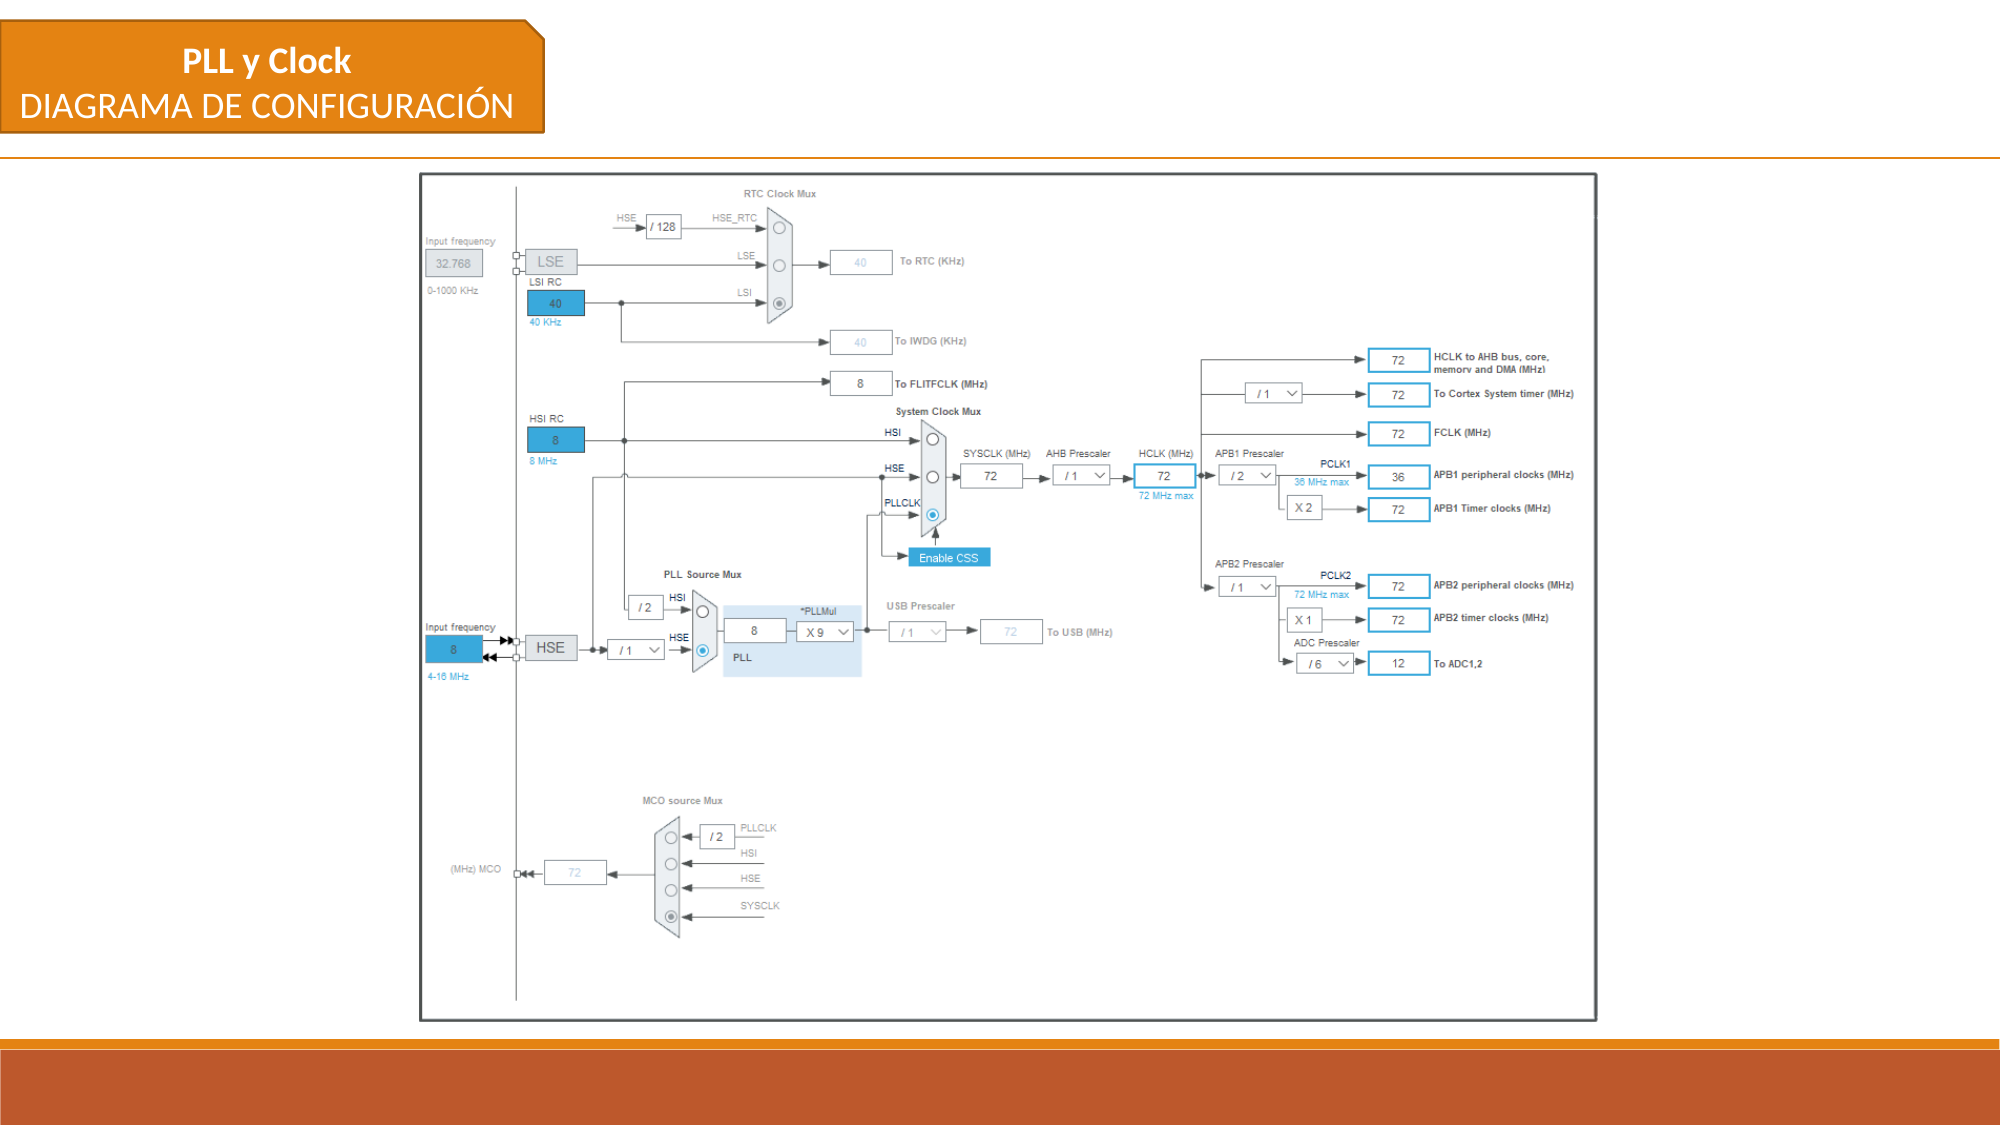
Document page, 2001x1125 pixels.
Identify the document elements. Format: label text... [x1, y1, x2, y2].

picture [417, 171, 1602, 1026]
text_box PLL y Clock DIAGRAMA DE CONFIGURACIÓN [0, 19, 545, 134]
